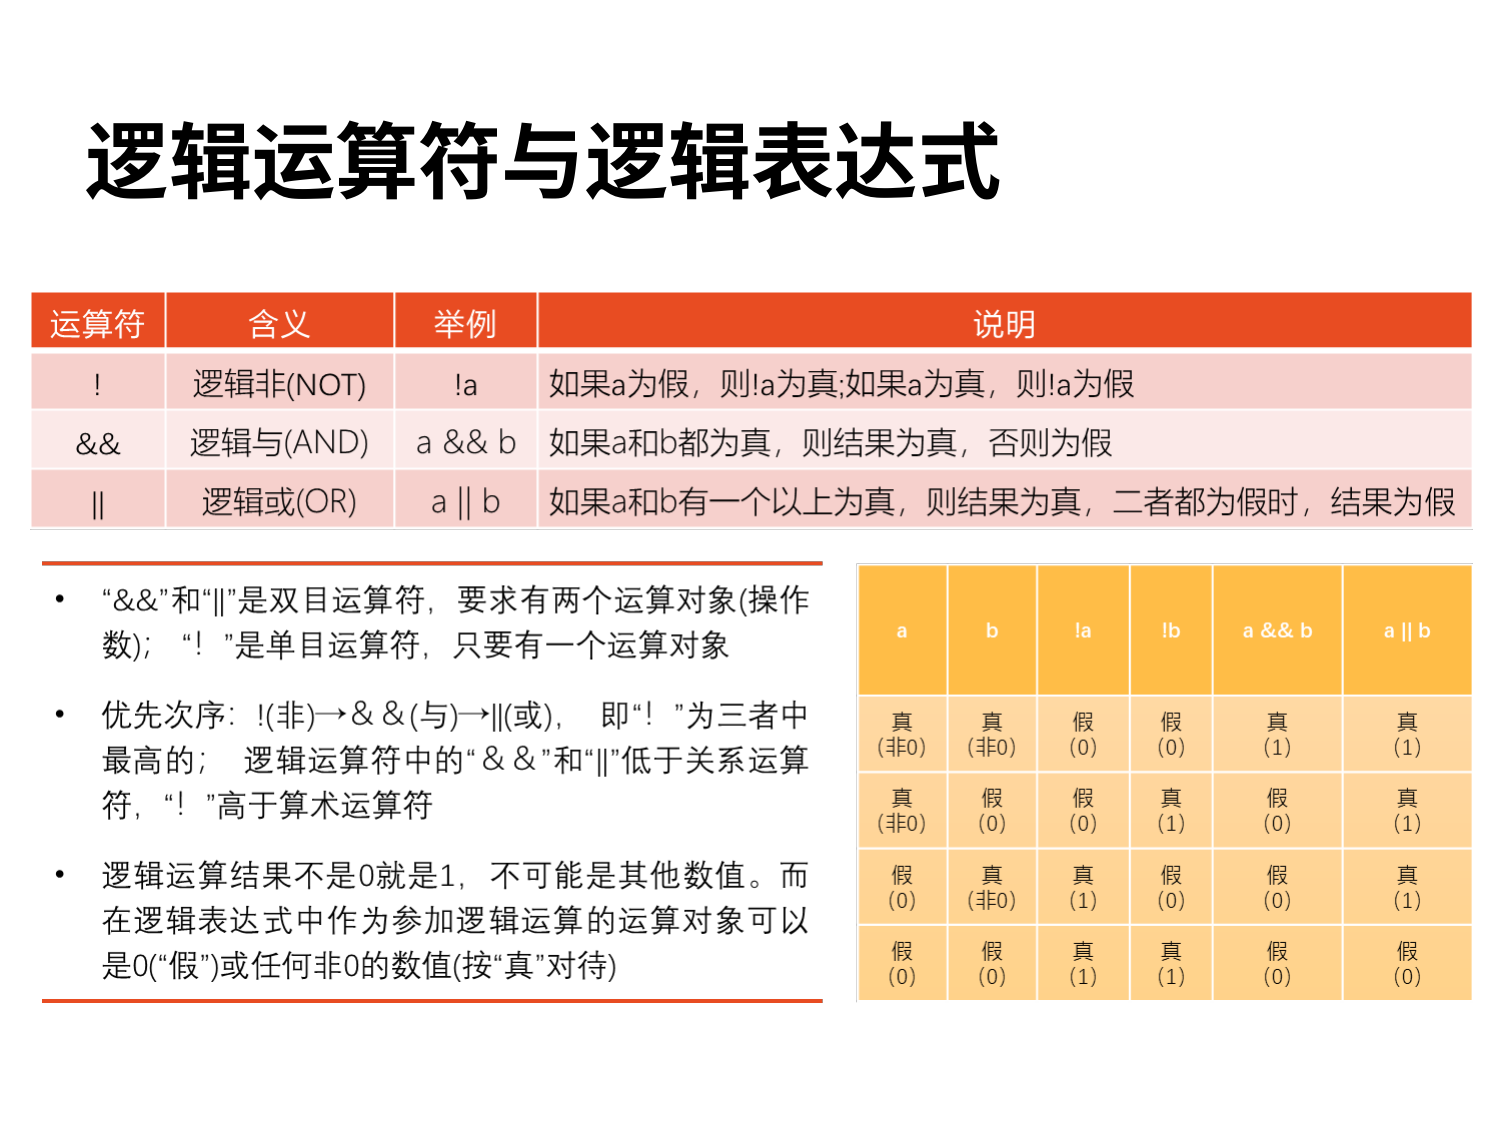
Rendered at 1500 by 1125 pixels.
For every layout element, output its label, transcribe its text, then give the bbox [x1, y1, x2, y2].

title 逻辑运算符与逻辑表达式 [70, 70, 1421, 219]
picture [30, 291, 1473, 1003]
